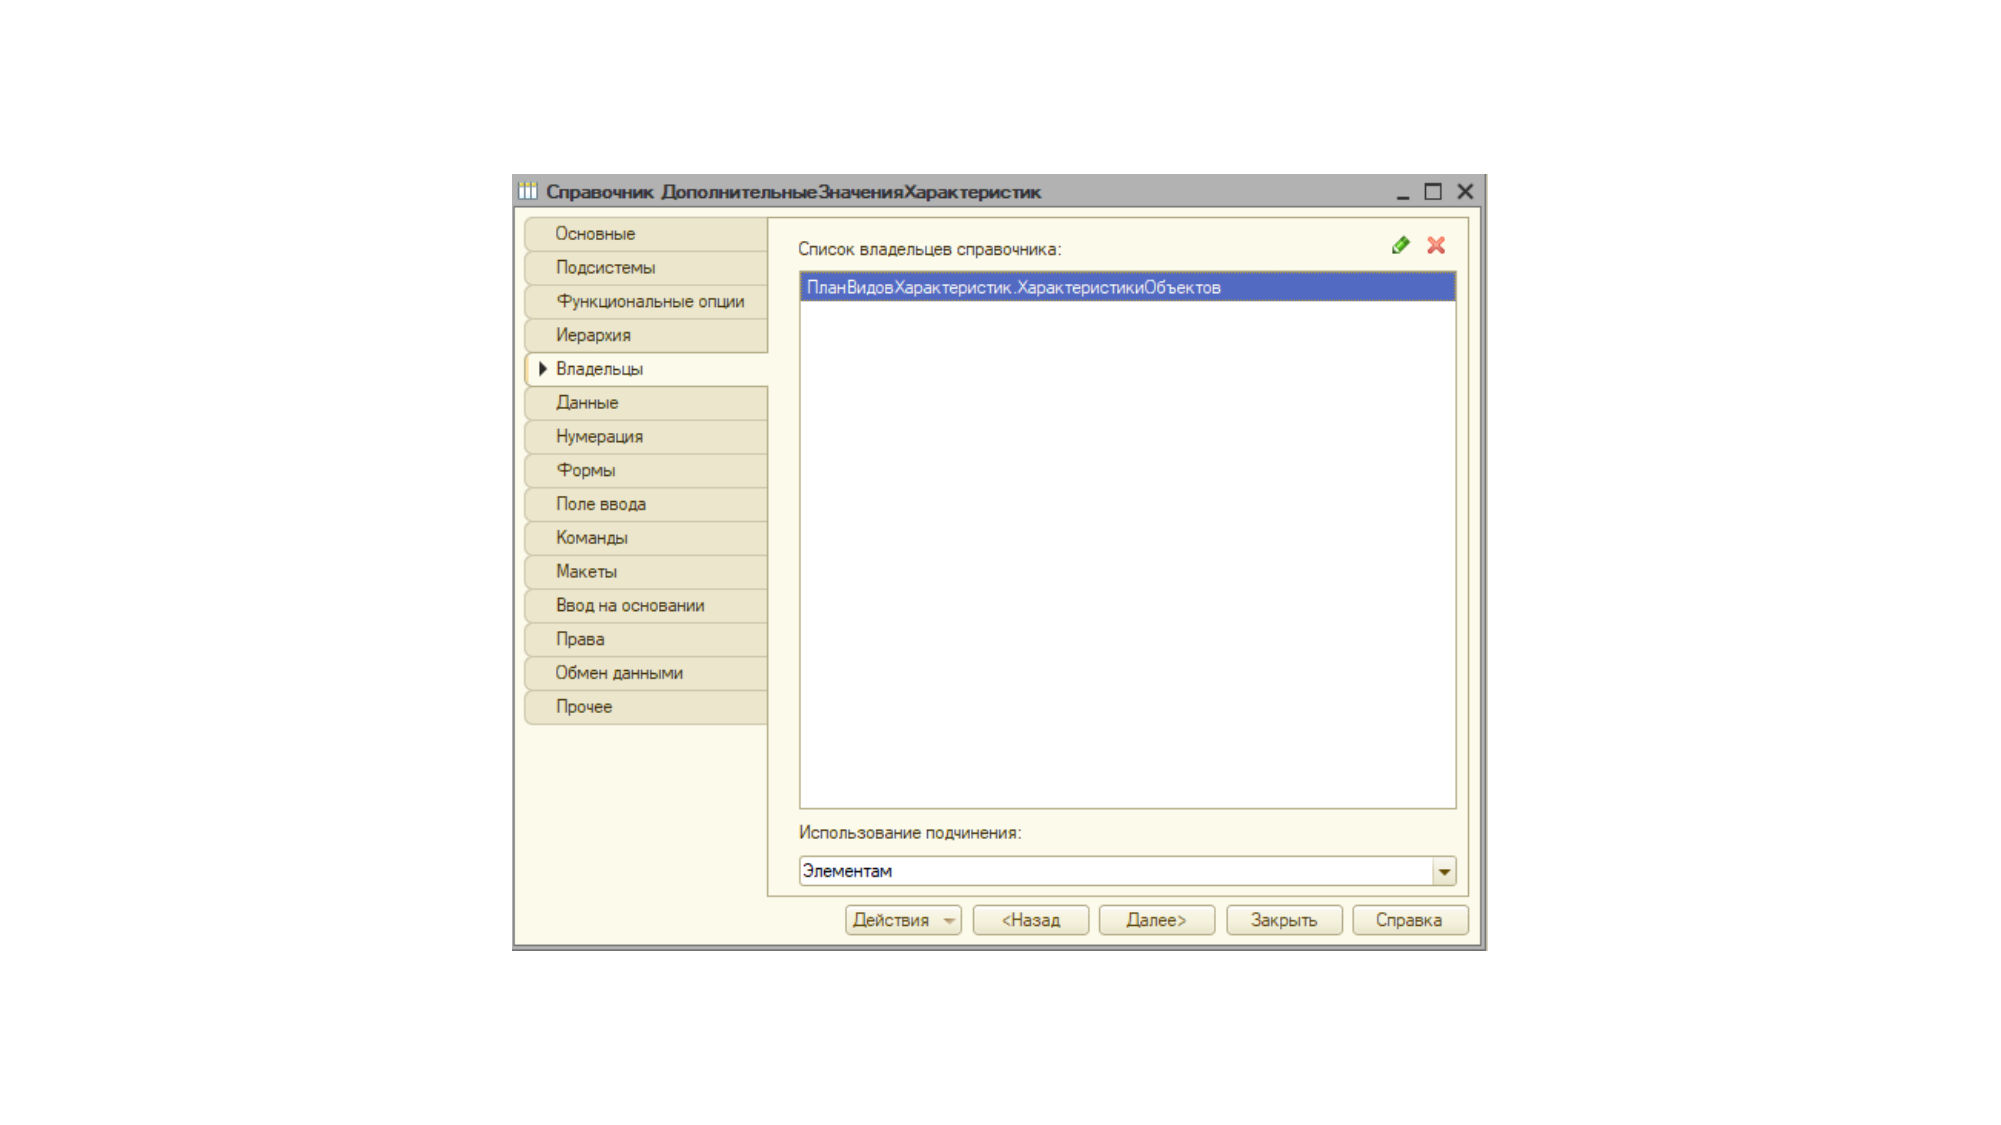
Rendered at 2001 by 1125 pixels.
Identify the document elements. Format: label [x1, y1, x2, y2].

picture [512, 174, 1488, 951]
